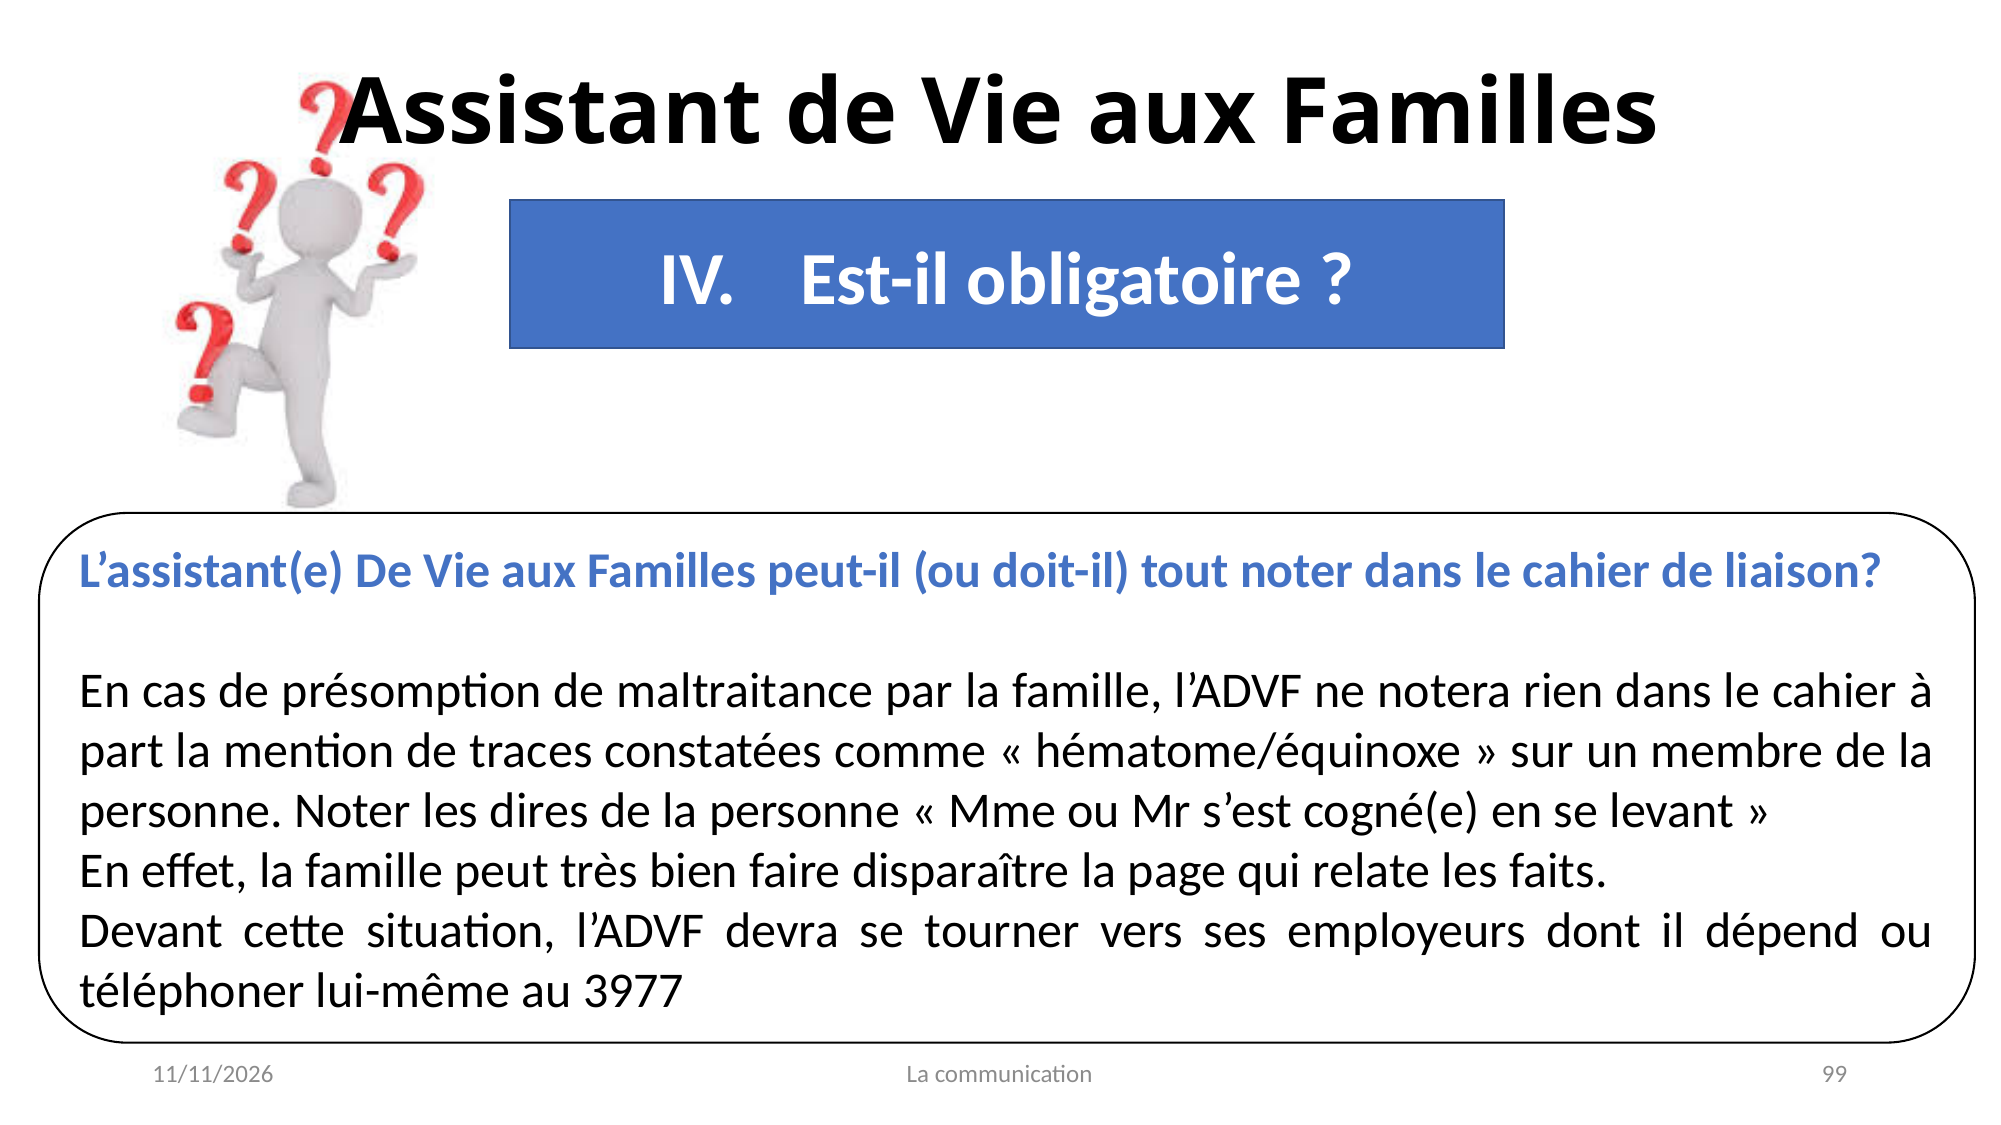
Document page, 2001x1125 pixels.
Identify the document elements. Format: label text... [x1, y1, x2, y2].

slide_number 99 [1412, 1042, 1863, 1103]
text_box Assistant de Vie aux Familles [539, 56, 1863, 275]
text_box L’assistant(e) De Vie aux Familles peut-il (ou doit-il) tout noter dans le cahier de liaison? En cas de présomption de maltraitance par la famille, l’ADVF ne notera rien dans le cahier à part la mention de traces constatées comme « hématome/équinoxe » sur un membre de la personne. Noter les dires de la personne « Mme ou Mr s’est cogné(e) en se levant » En effet, la famille peut très bien faire disparaître la page qui relate les faits. Devant cette situation, l’ADVF devra se tourner vers ses employeurs dont il dépend ou téléphoner lui-même au 3977 [37, 511, 1976, 1044]
footer La communication [662, 1042, 1338, 1103]
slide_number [137, 1042, 588, 1103]
picture [61, 56, 539, 534]
text_box Est-il obligatoire ? [539, 199, 1505, 349]
